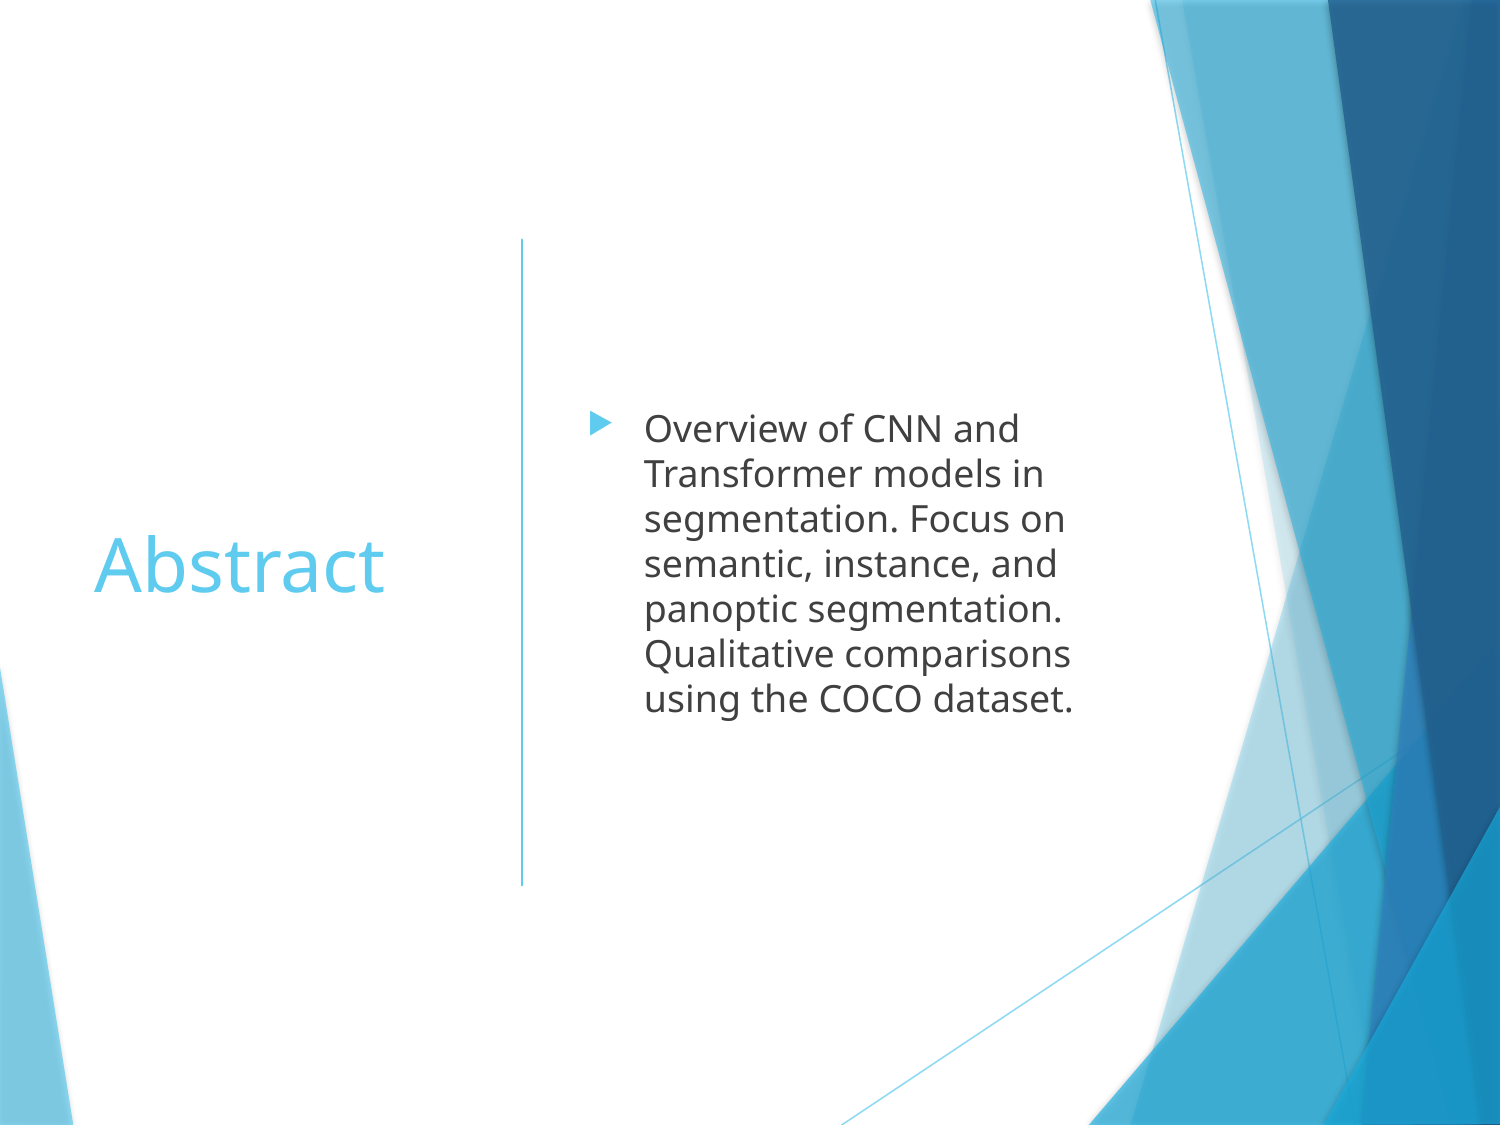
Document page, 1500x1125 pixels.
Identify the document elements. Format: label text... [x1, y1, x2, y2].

title Abstract [79, 133, 494, 991]
list Overview of CNN and Transformer models in segmentation. Focus on semantic, instance, and panoptic segmentation. Qualitative comparisons using the COCO dataset. [572, 133, 1141, 991]
